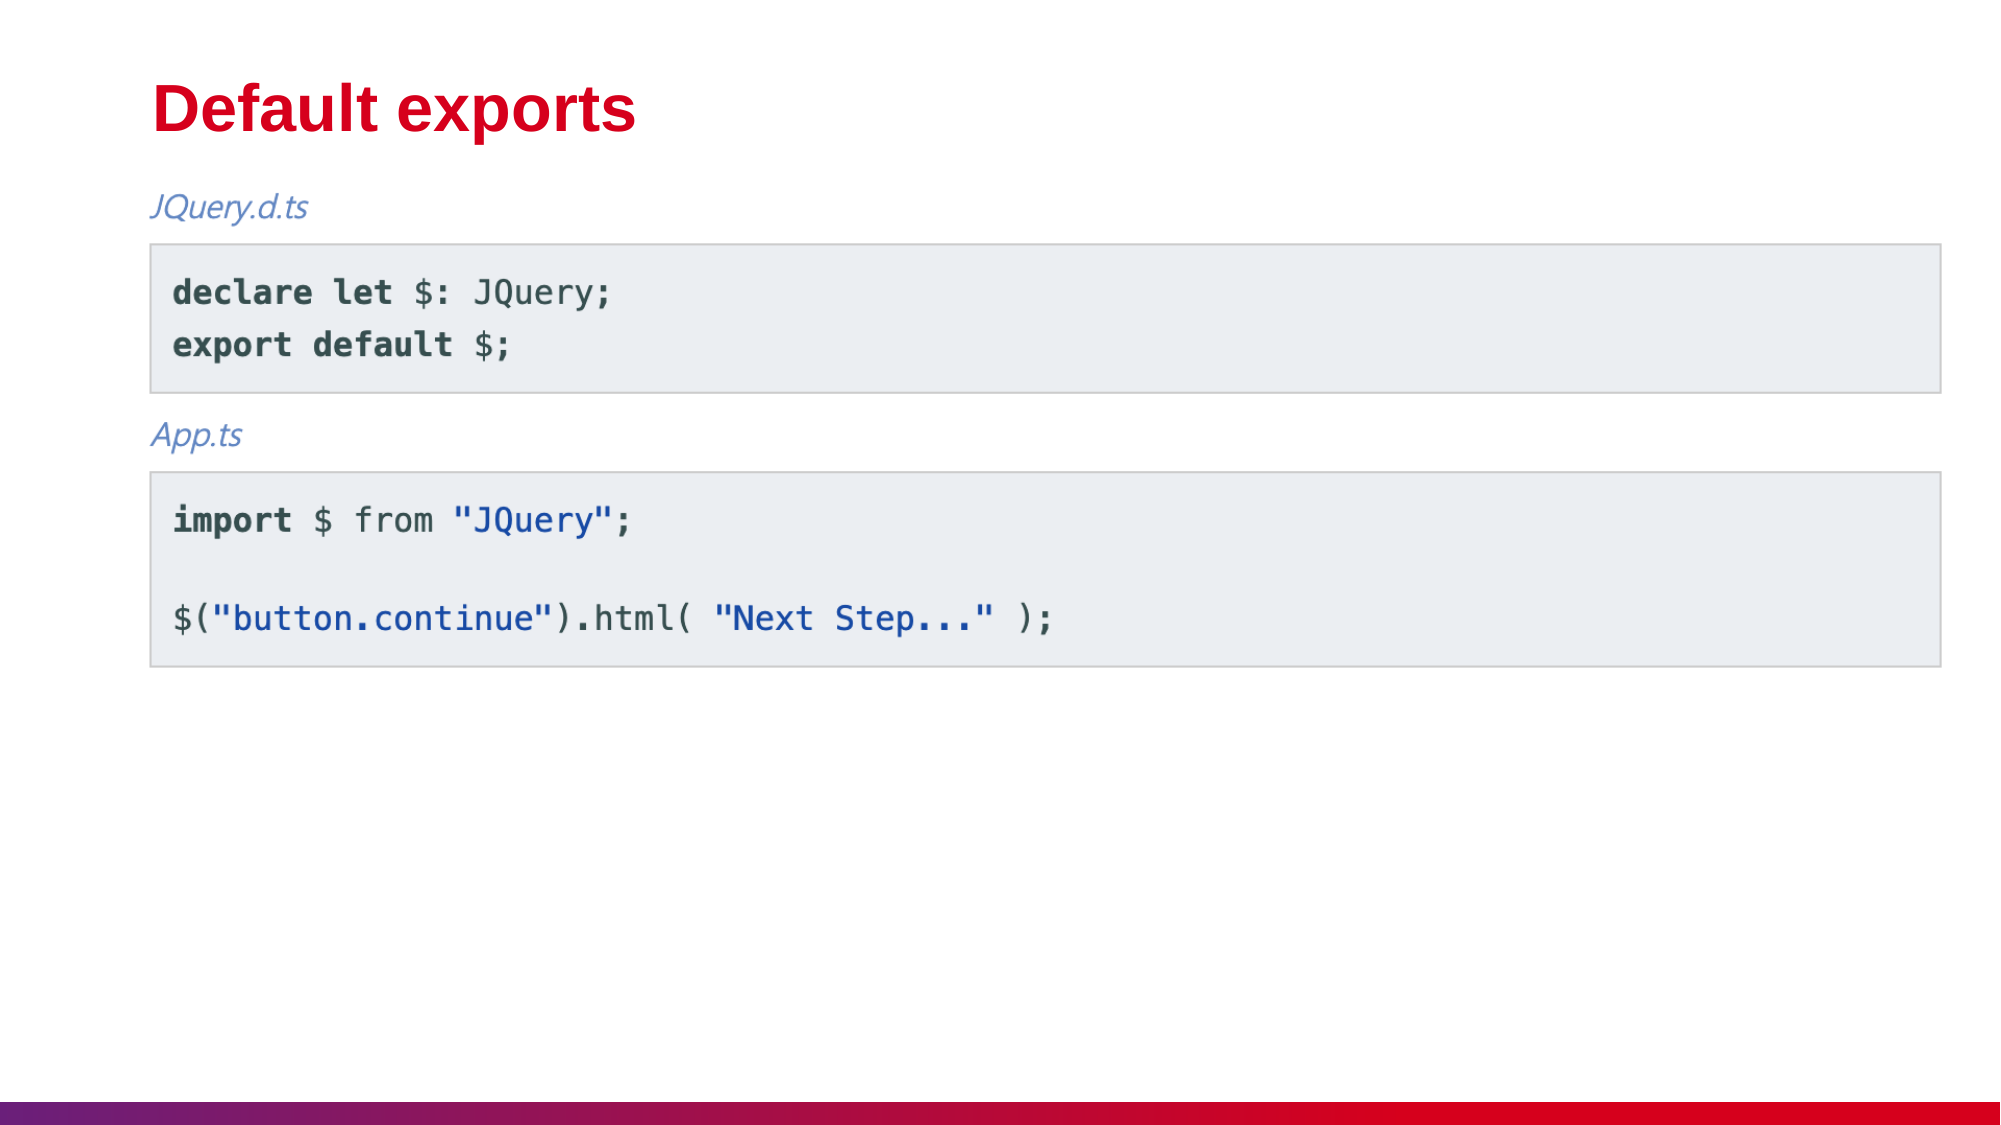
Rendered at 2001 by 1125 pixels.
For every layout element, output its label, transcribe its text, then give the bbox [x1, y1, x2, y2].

picture [137, 189, 1951, 676]
title Default exports [137, 66, 1826, 155]
